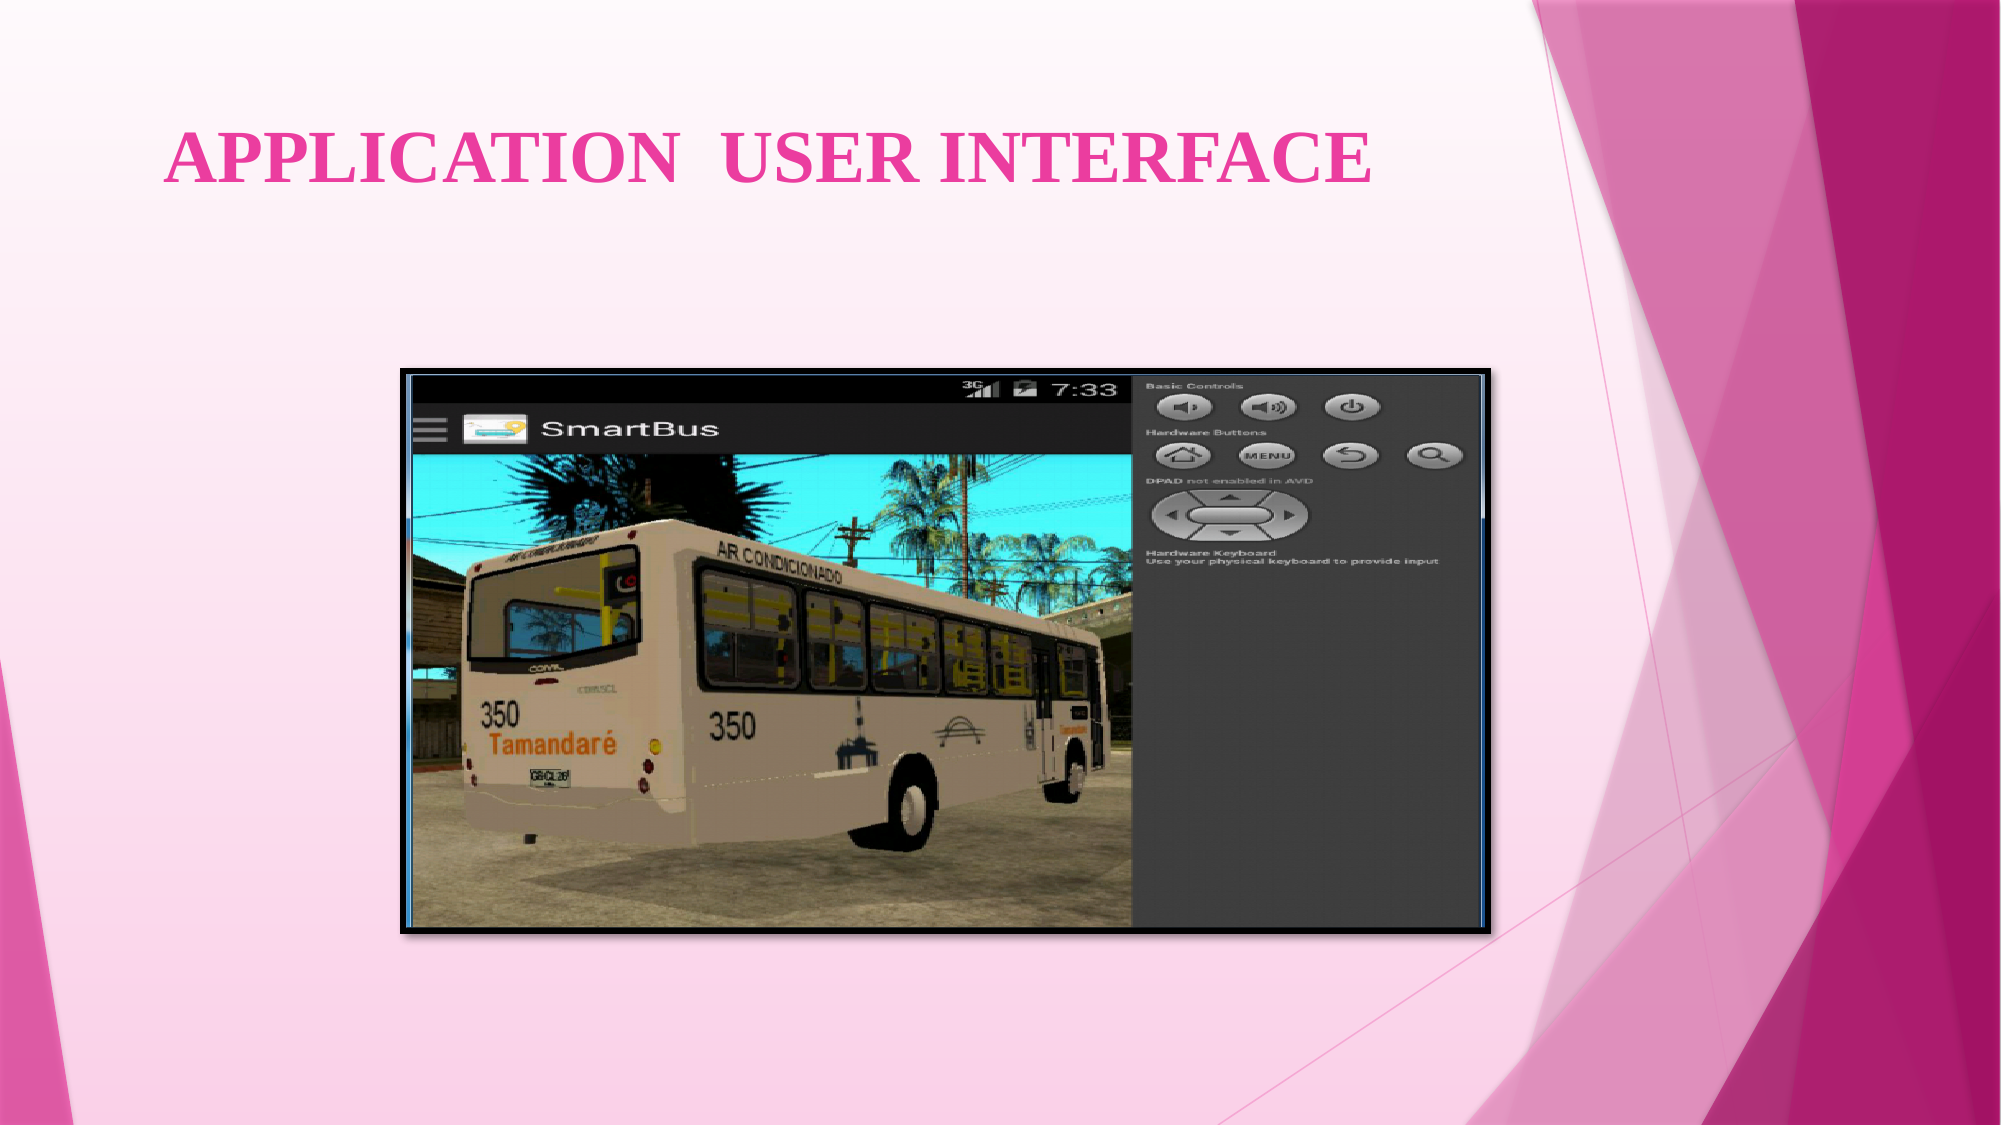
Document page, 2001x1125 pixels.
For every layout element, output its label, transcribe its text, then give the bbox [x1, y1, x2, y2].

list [405, 373, 1486, 929]
title APPLICATION USER INTERFACE [91, 99, 1522, 317]
